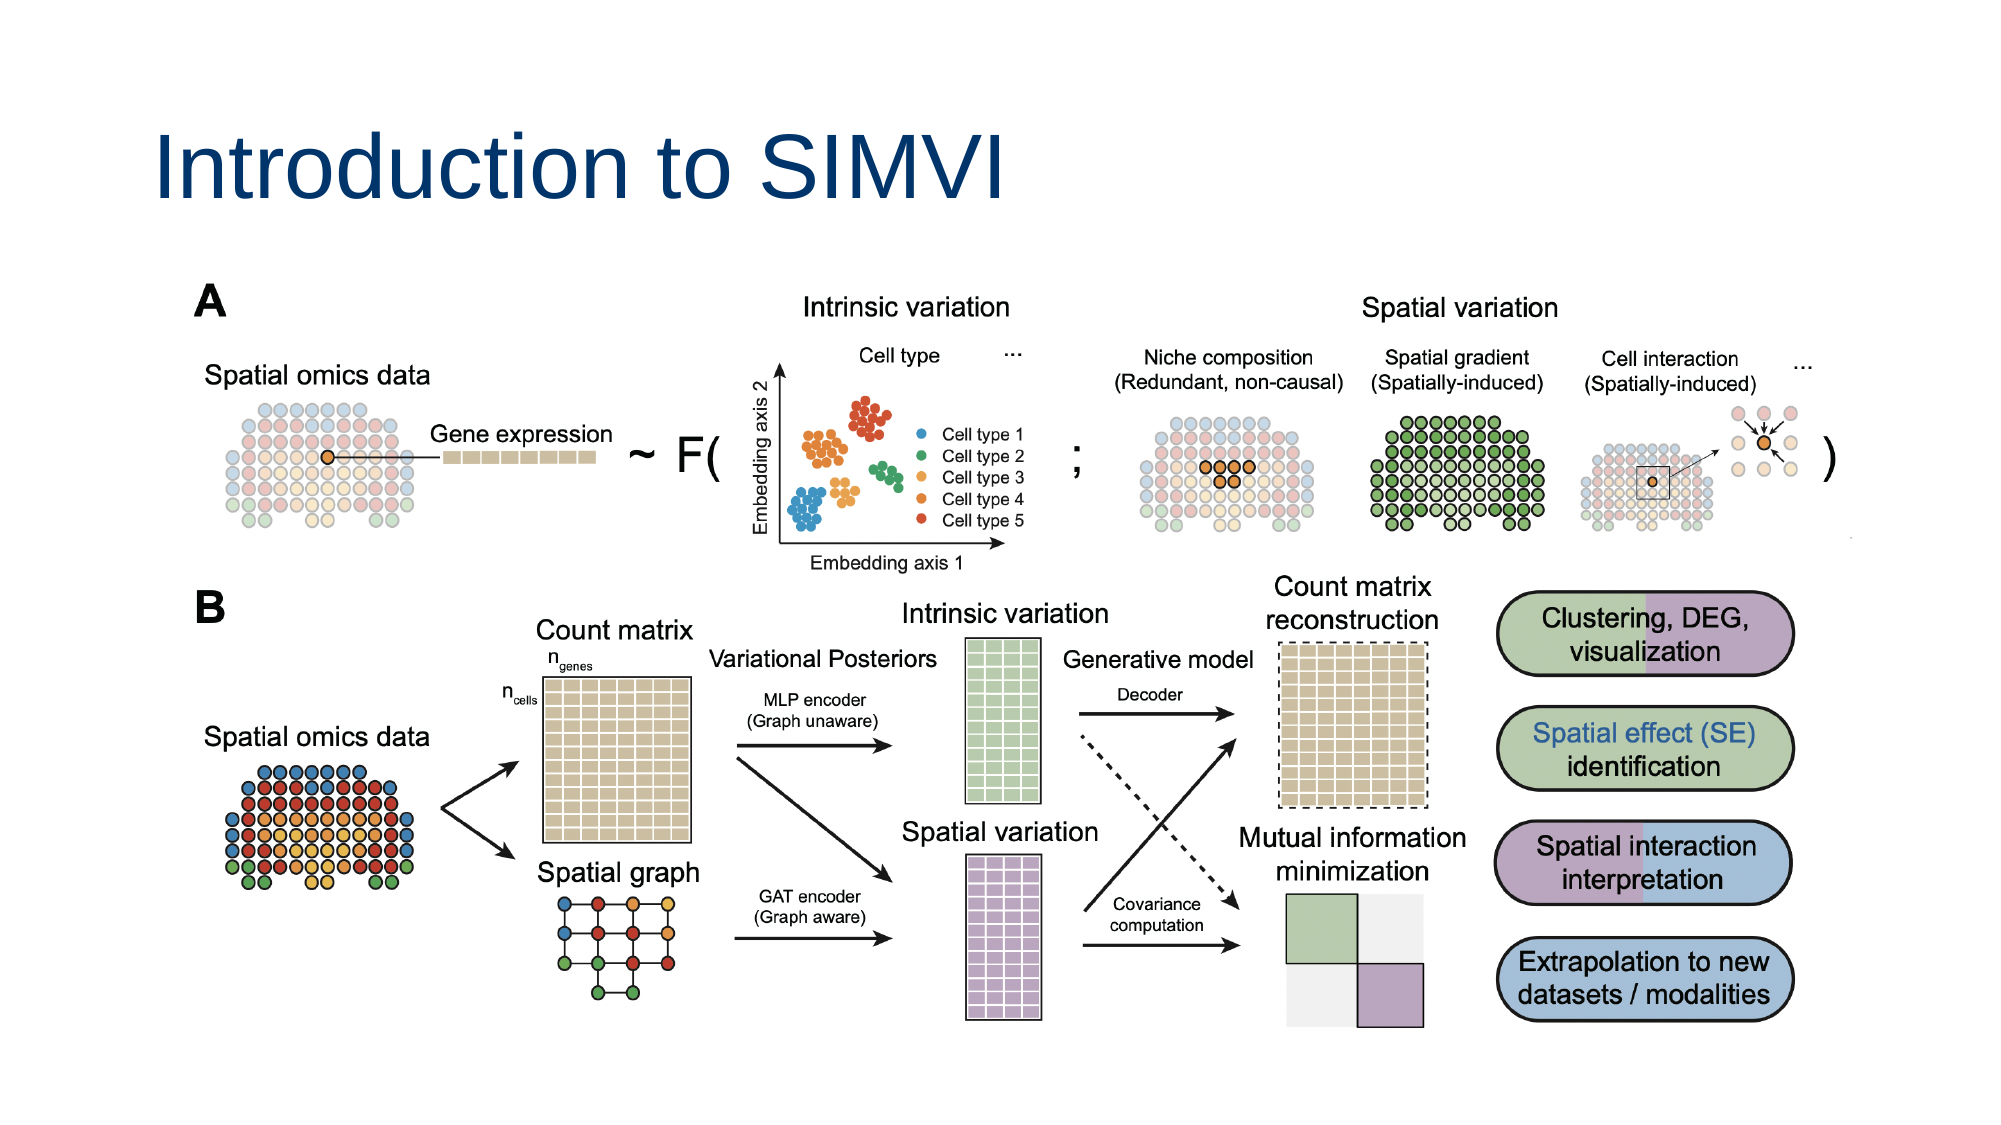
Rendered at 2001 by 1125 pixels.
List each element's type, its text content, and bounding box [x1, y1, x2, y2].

picture [143, 255, 1857, 1044]
title Introduction to SIMVI [137, 59, 1863, 278]
